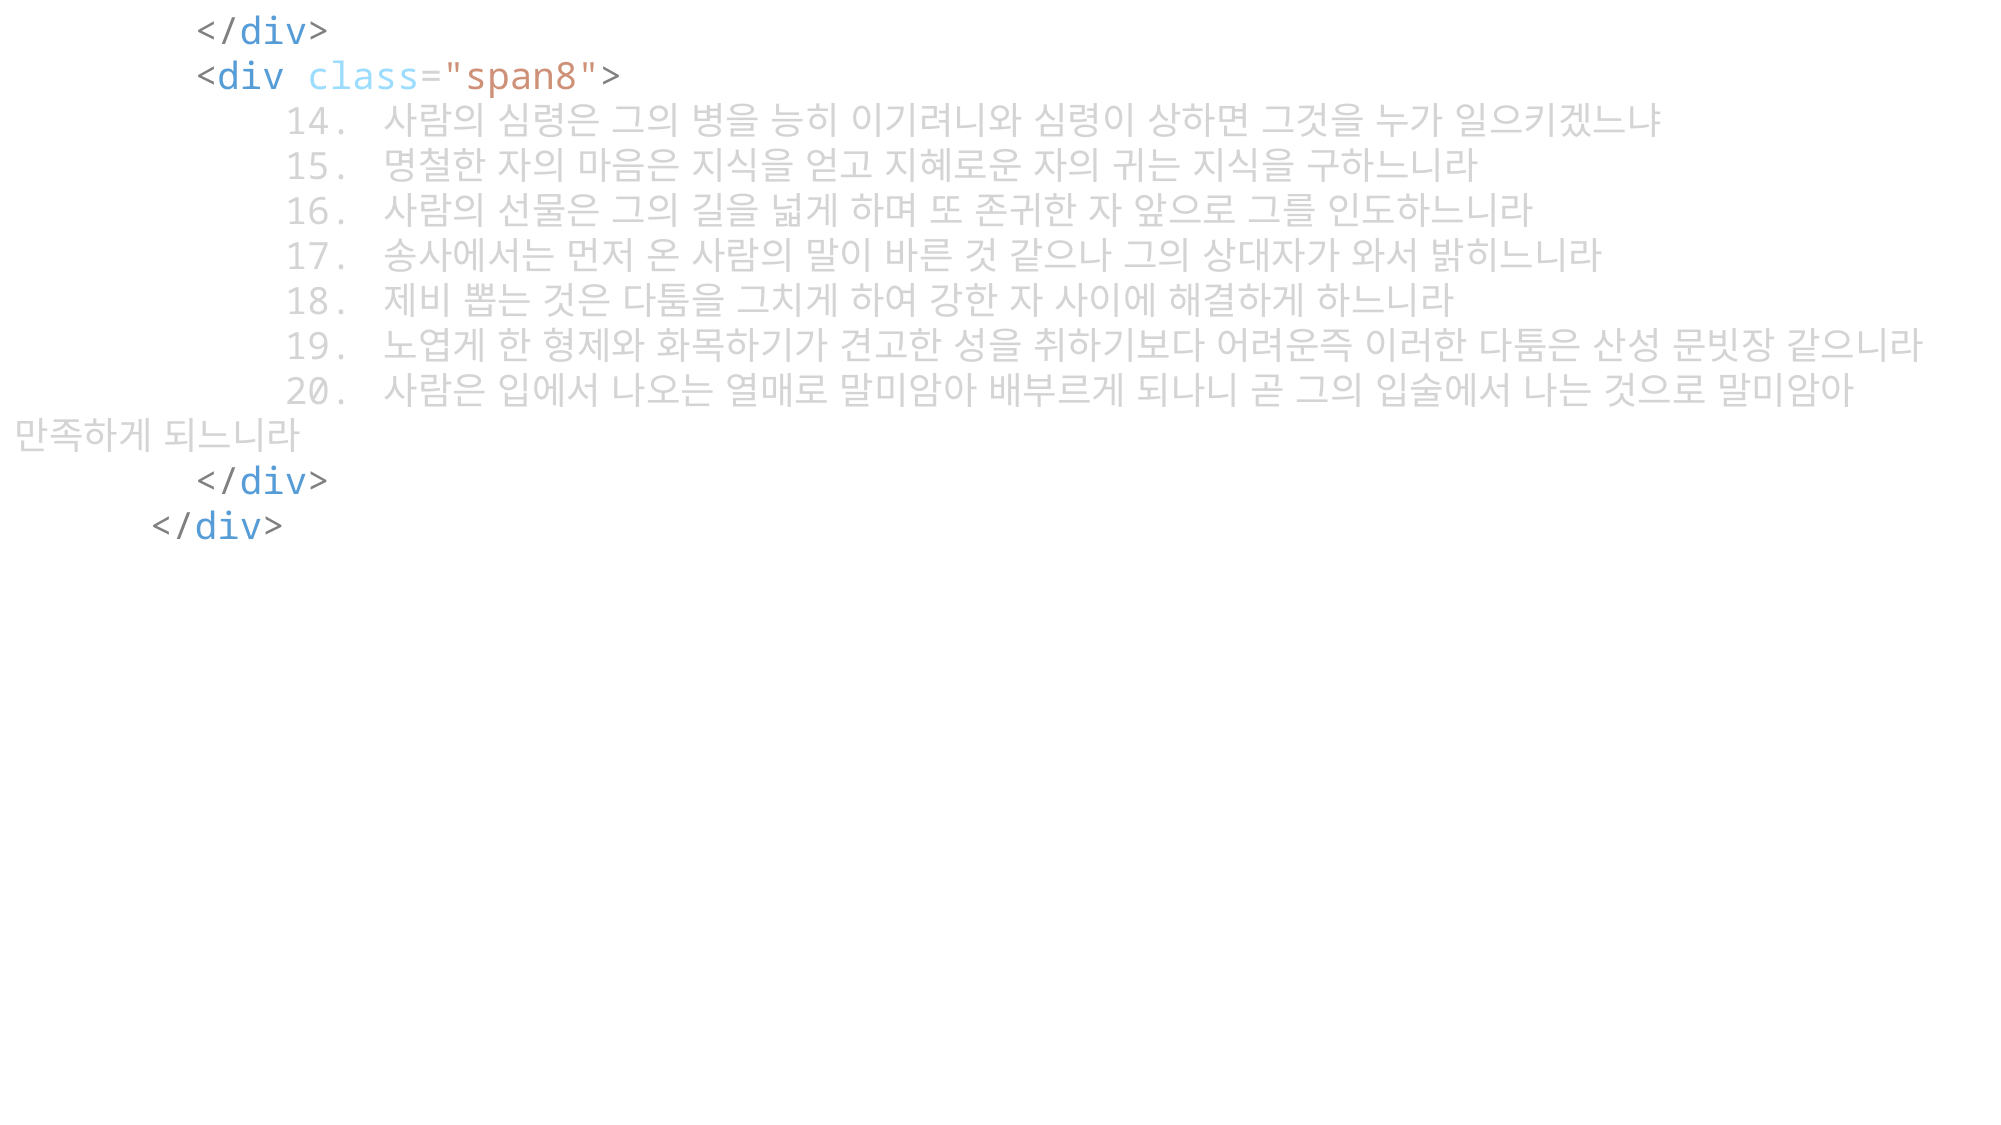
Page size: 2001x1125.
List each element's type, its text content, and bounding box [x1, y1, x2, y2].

text_box </div> <div class="span8"> 14. 사람의 심령은 그의 병을 능히 이기려니와 심령이 상하면 그것을 누가 일으키겠느냐 15. 명철한 자의 마음은 지식을 얻고 지혜로운 자의 귀는 지식을 구하느니라 16. 사람의 선물은 그의 길을 넓게 하며 또 존귀한 자 앞으로 그를 인도하느니라 17. 송사에서는 먼저 온 사람의 말이 바른 것 같으나 그의 상대자가 와서 밝히느니라 18. 제비 뽑는 것은 다툼을 그치게 하여 강한 자 사이에 해결하게 하느니라 19. 노엽게 한 형제와 화목하기가 견고한 성을 취하기보다 어려운즉 이러한 다툼은 산성 문빗장 같으니라 20. 사람은 입에서 나오는 열매로 말미암아 배부르게 되나니 곧 그의 입술에서 나는 것으로 말미암아 만족하게 되느니라 </div> </div> [0, 0, 2000, 555]
